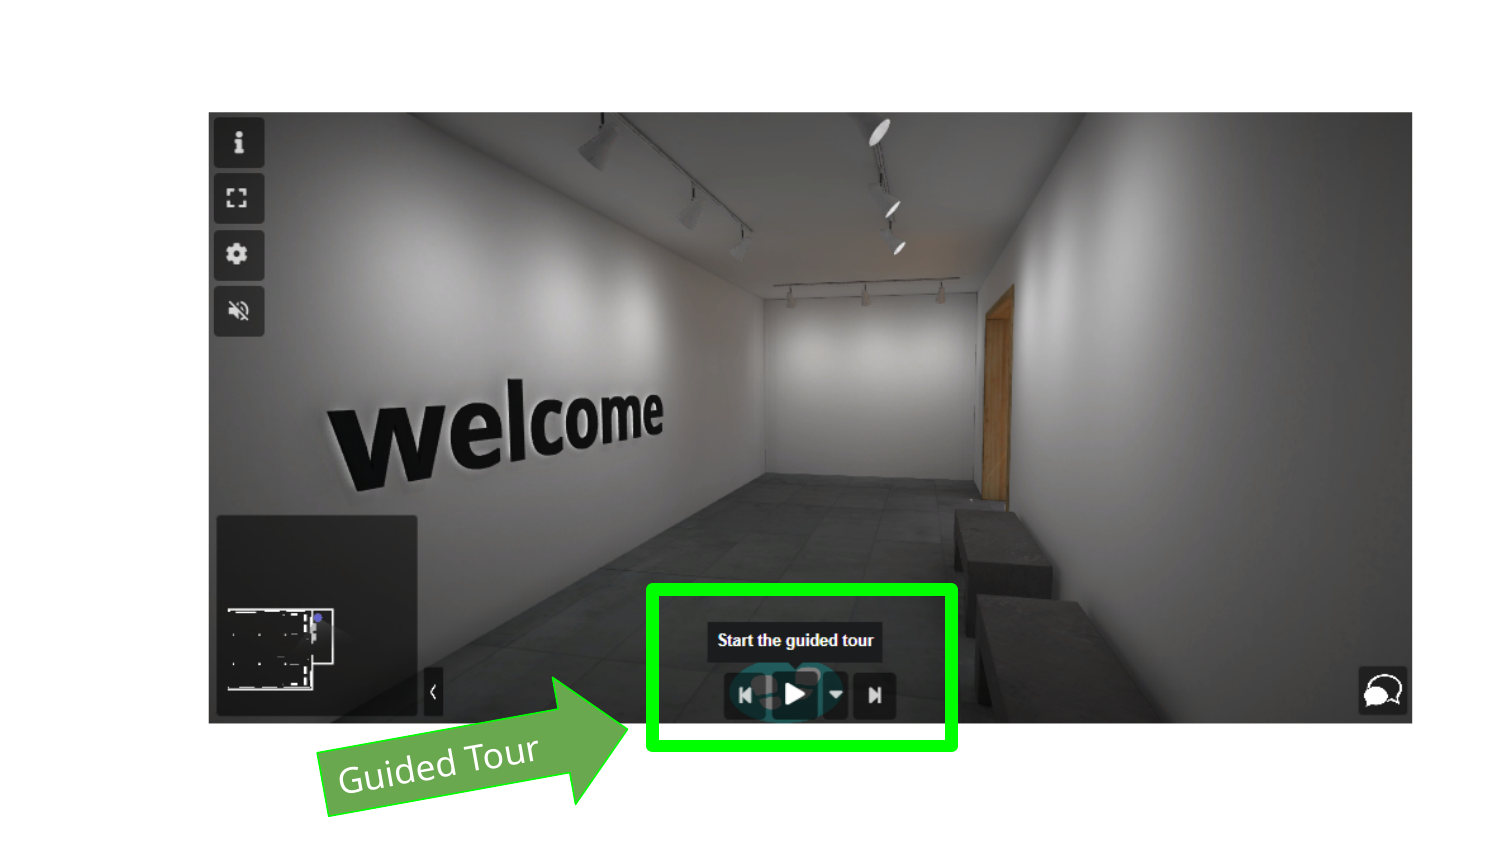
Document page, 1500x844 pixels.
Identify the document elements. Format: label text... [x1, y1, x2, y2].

text_box Guided Tour [317, 743, 619, 817]
picture [195, 106, 1430, 735]
